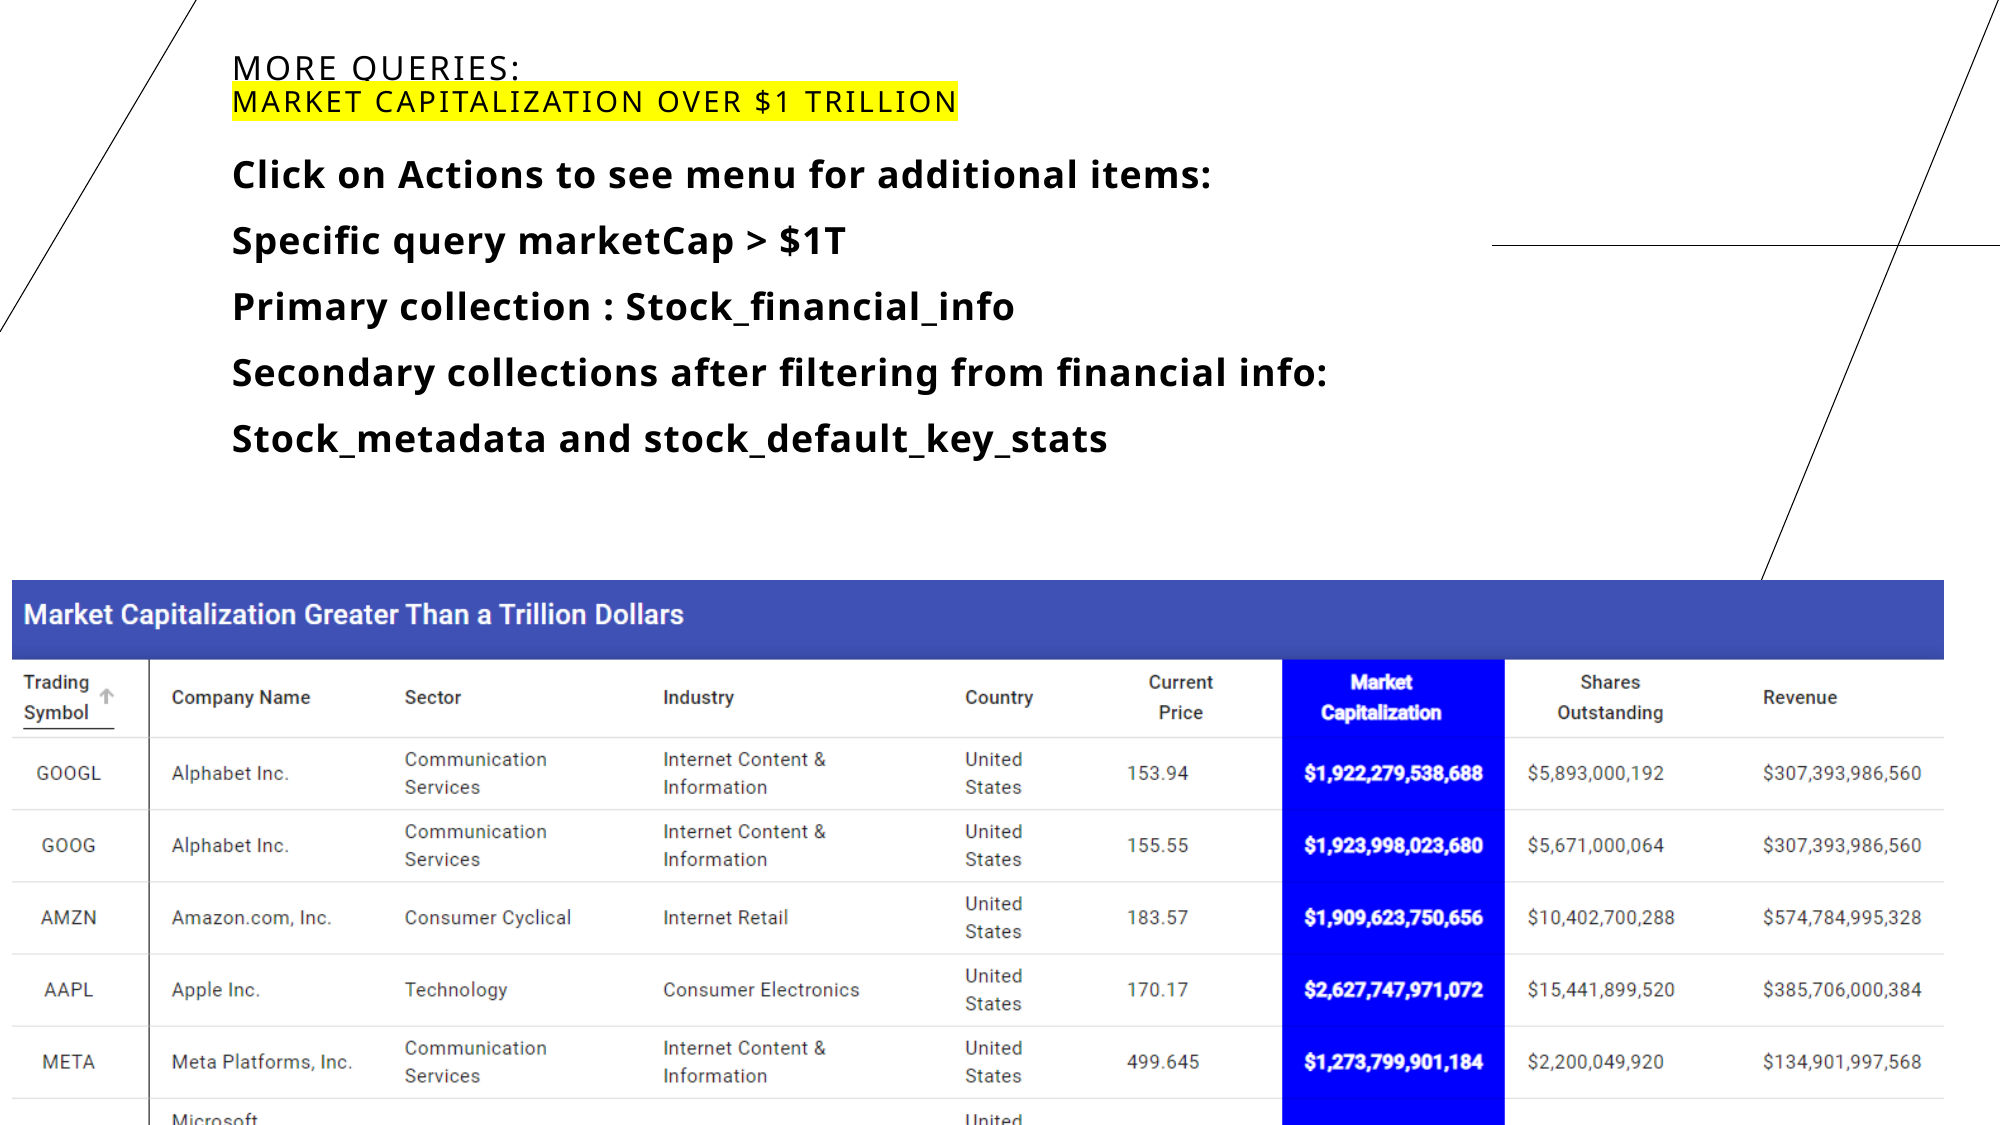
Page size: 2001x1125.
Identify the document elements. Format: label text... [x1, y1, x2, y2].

list Click on Actions to see menu for additional items: Specific query marketCap > $1T Primary collection : Stock_financial_info Secondary collections after filtering from financial info: Stock_metadata and stock_default_key_stats [216, 143, 1702, 580]
title More queries: Market capitalization over $1 trillion [216, 43, 1864, 189]
picture [12, 580, 1944, 1125]
